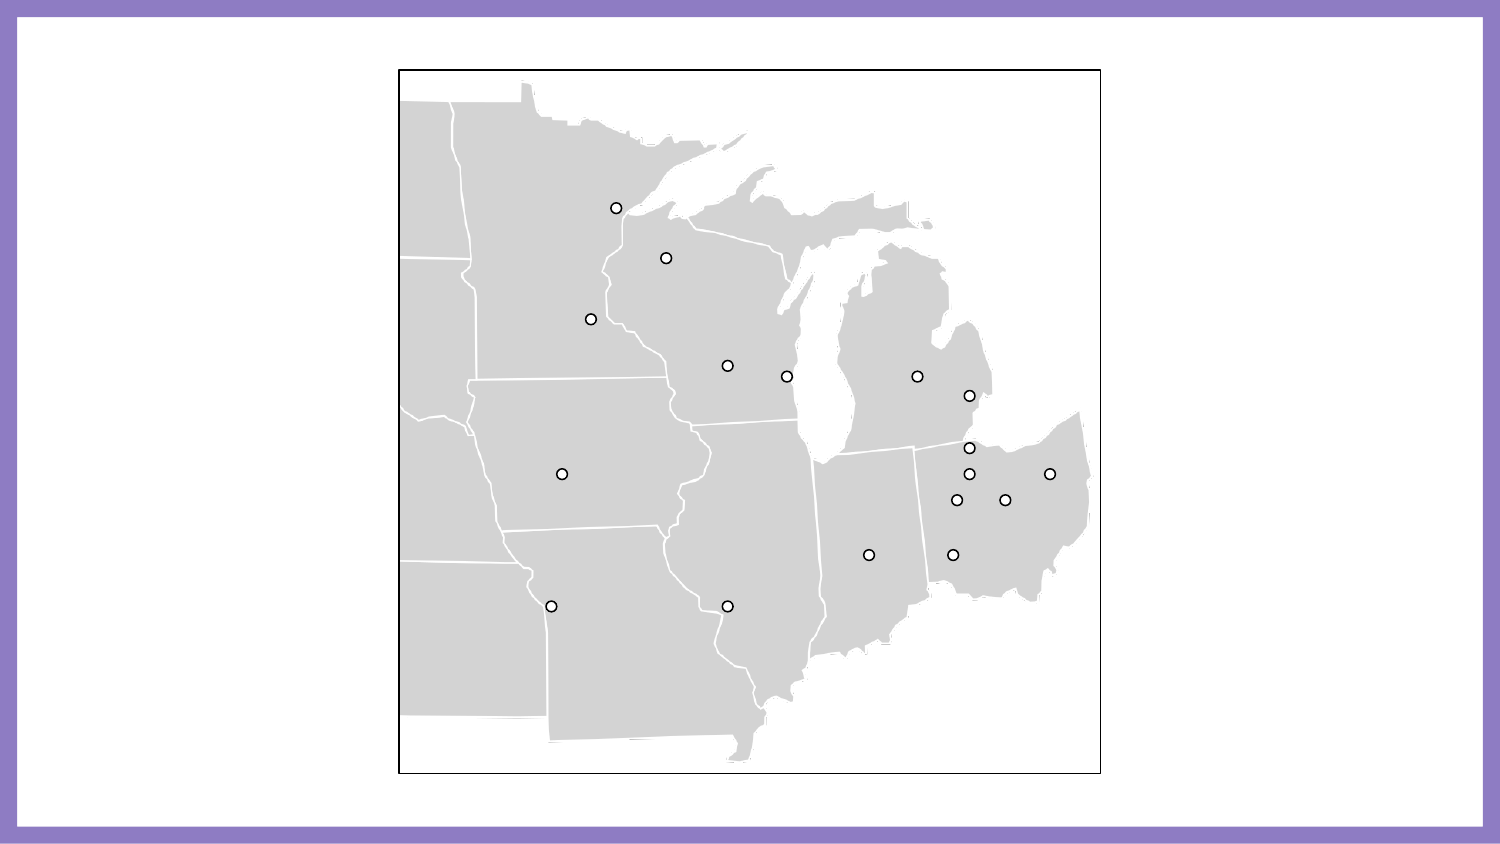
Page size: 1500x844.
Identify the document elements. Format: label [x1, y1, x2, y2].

text_box [399, 70, 1101, 773]
text_box [0, 0, 1500, 844]
